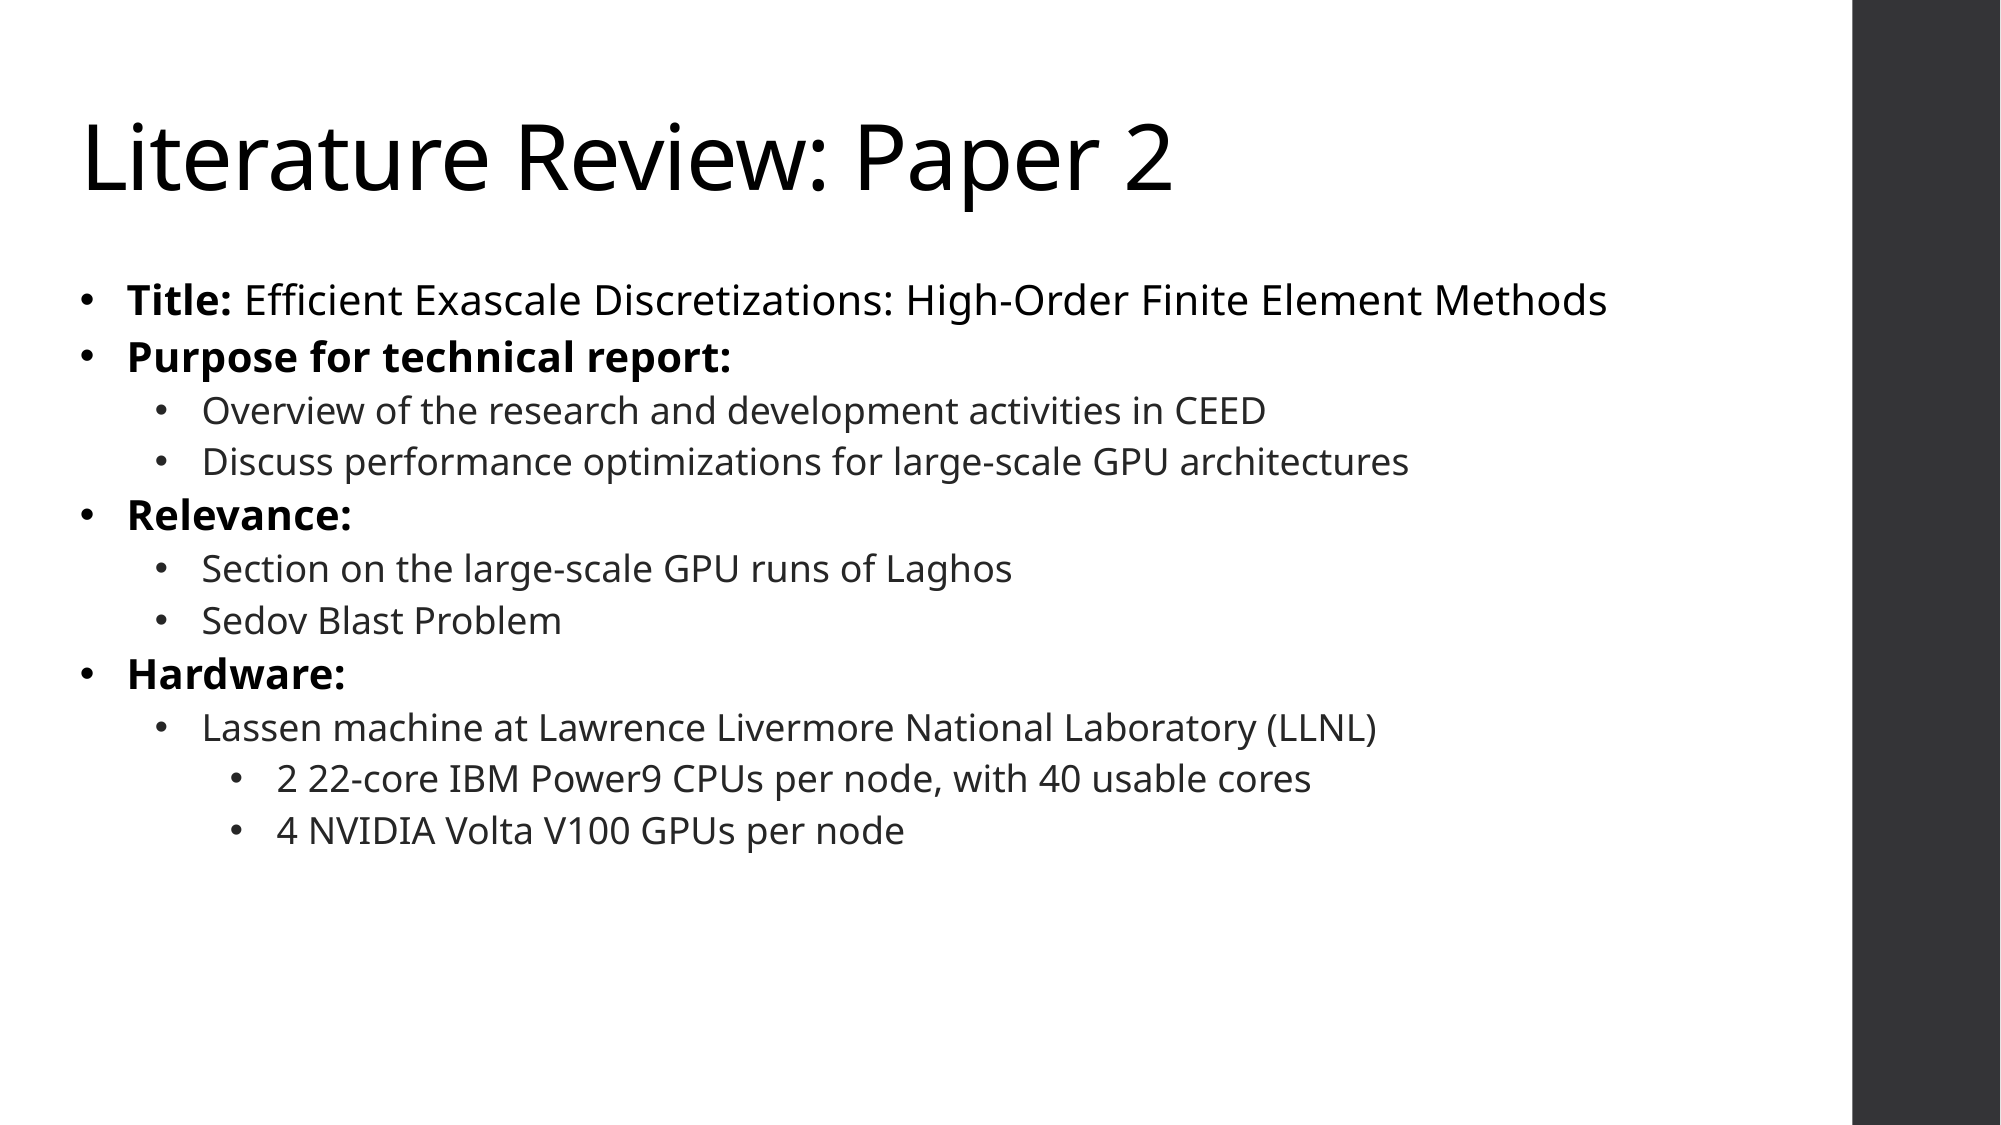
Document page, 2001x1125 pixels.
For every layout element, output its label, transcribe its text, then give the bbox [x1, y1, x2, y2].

title Literature Review: Paper 2 [65, 0, 1656, 218]
text_box Title: Efficient Exascale Discretizations: High-Order Finite Element Methods Purpose for technical report: Overview of the research and development activities in CEED Discuss performance optimizations for large-scale GPU architectures Relevance: Section on the large-scale GPU runs of Laghos Sedov Blast Problem Hardware: Lassen machine at Lawrence Livermore National Laboratory (LLNL) 2 22-core IBM Power9 CPUs per node, with 40 usable cores 4 NVIDIA Volta V100 GPUs per node [65, 266, 1738, 860]
